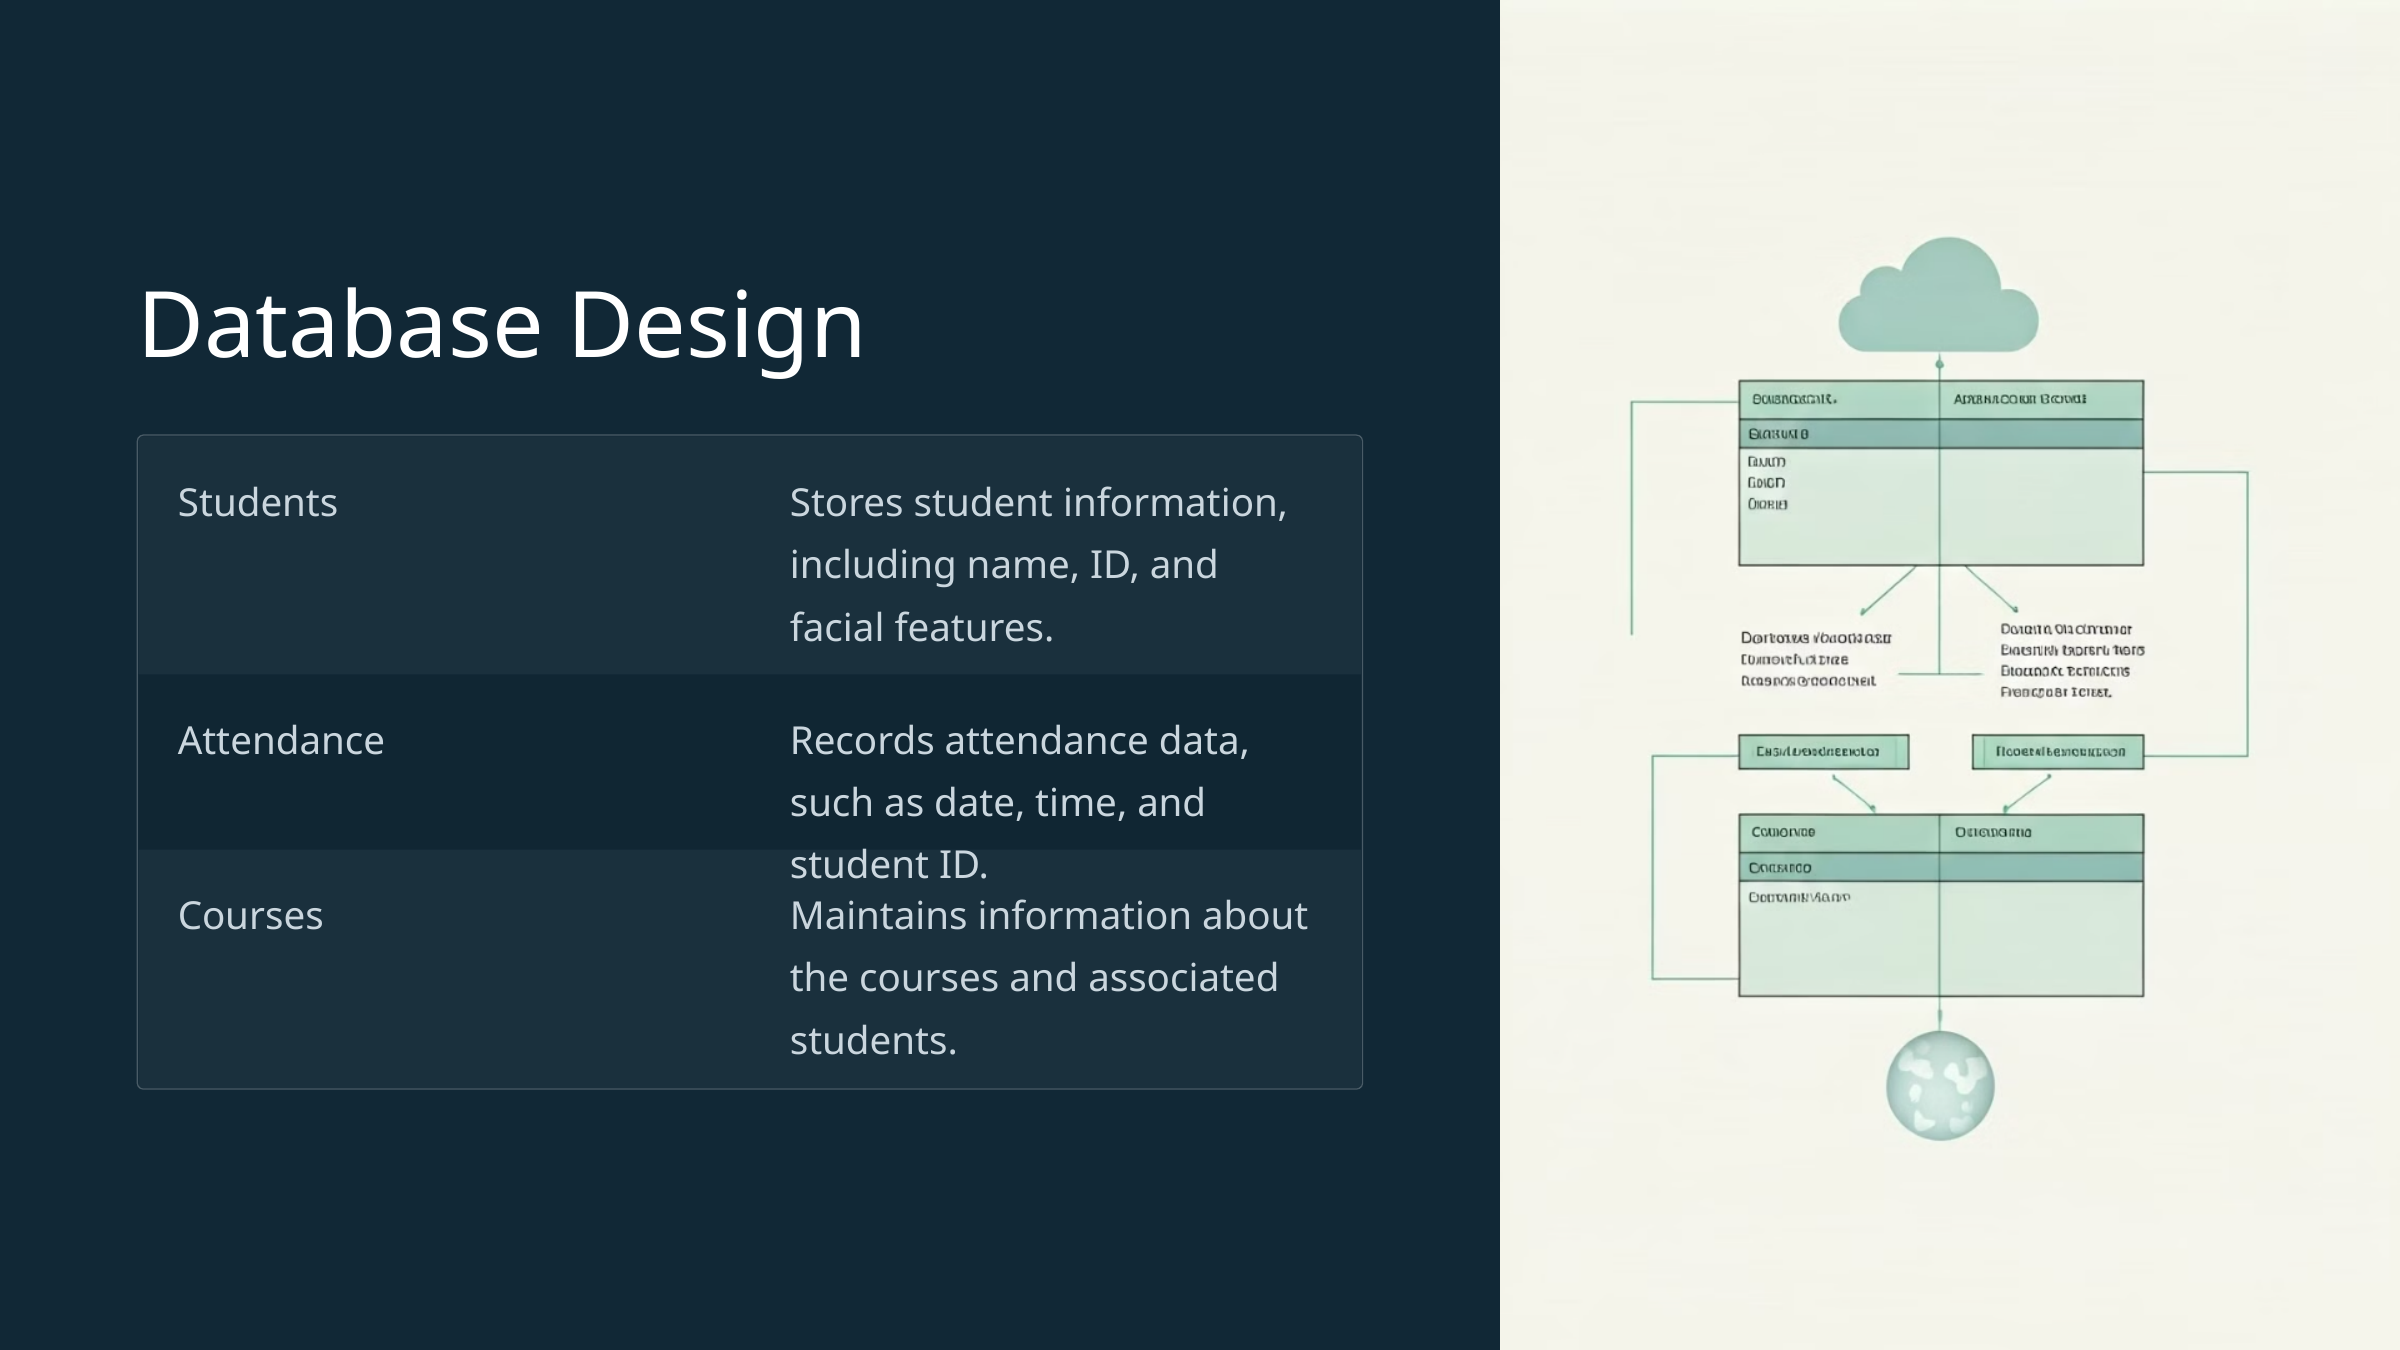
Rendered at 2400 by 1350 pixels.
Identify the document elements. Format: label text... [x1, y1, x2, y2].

text_box Attendance [177, 699, 711, 763]
text_box Stores student information, including name, ID, and facial features. [789, 461, 1322, 650]
text_box [138, 674, 1362, 849]
text_box [138, 849, 1362, 1088]
text_box Database Design [137, 260, 1092, 377]
text_box Students [177, 461, 711, 524]
text_box Records attendance data, such as date, time, and student ID. [789, 699, 1322, 825]
text_box [138, 436, 1362, 674]
text_box Maintains information about the courses and associated students. [789, 874, 1322, 1063]
picture [1499, 0, 2400, 1350]
text_box Courses [177, 874, 711, 938]
